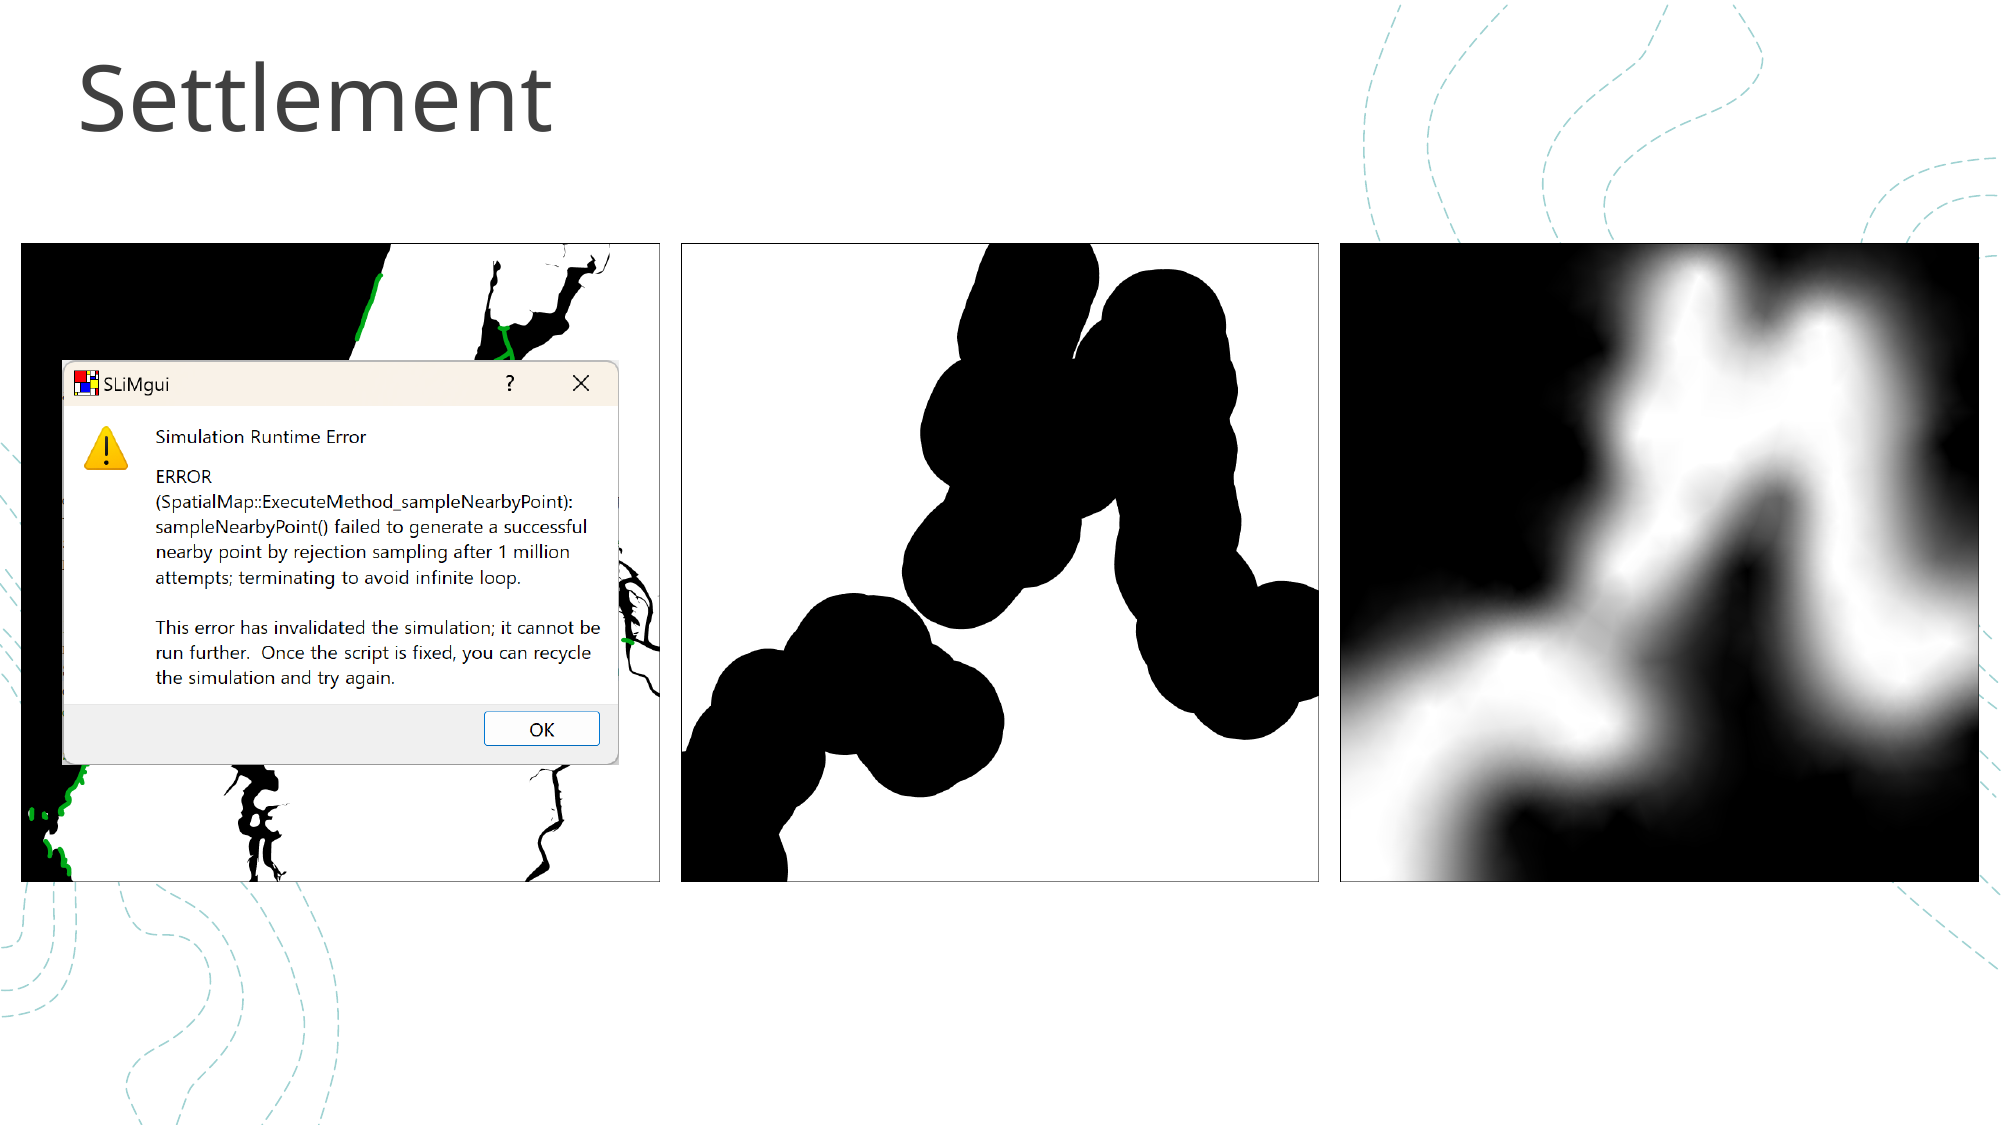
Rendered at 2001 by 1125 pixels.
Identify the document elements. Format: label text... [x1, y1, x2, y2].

picture [681, 243, 1319, 882]
picture [21, 243, 660, 882]
picture [1340, 243, 1979, 882]
title Settlement [63, 45, 1938, 195]
